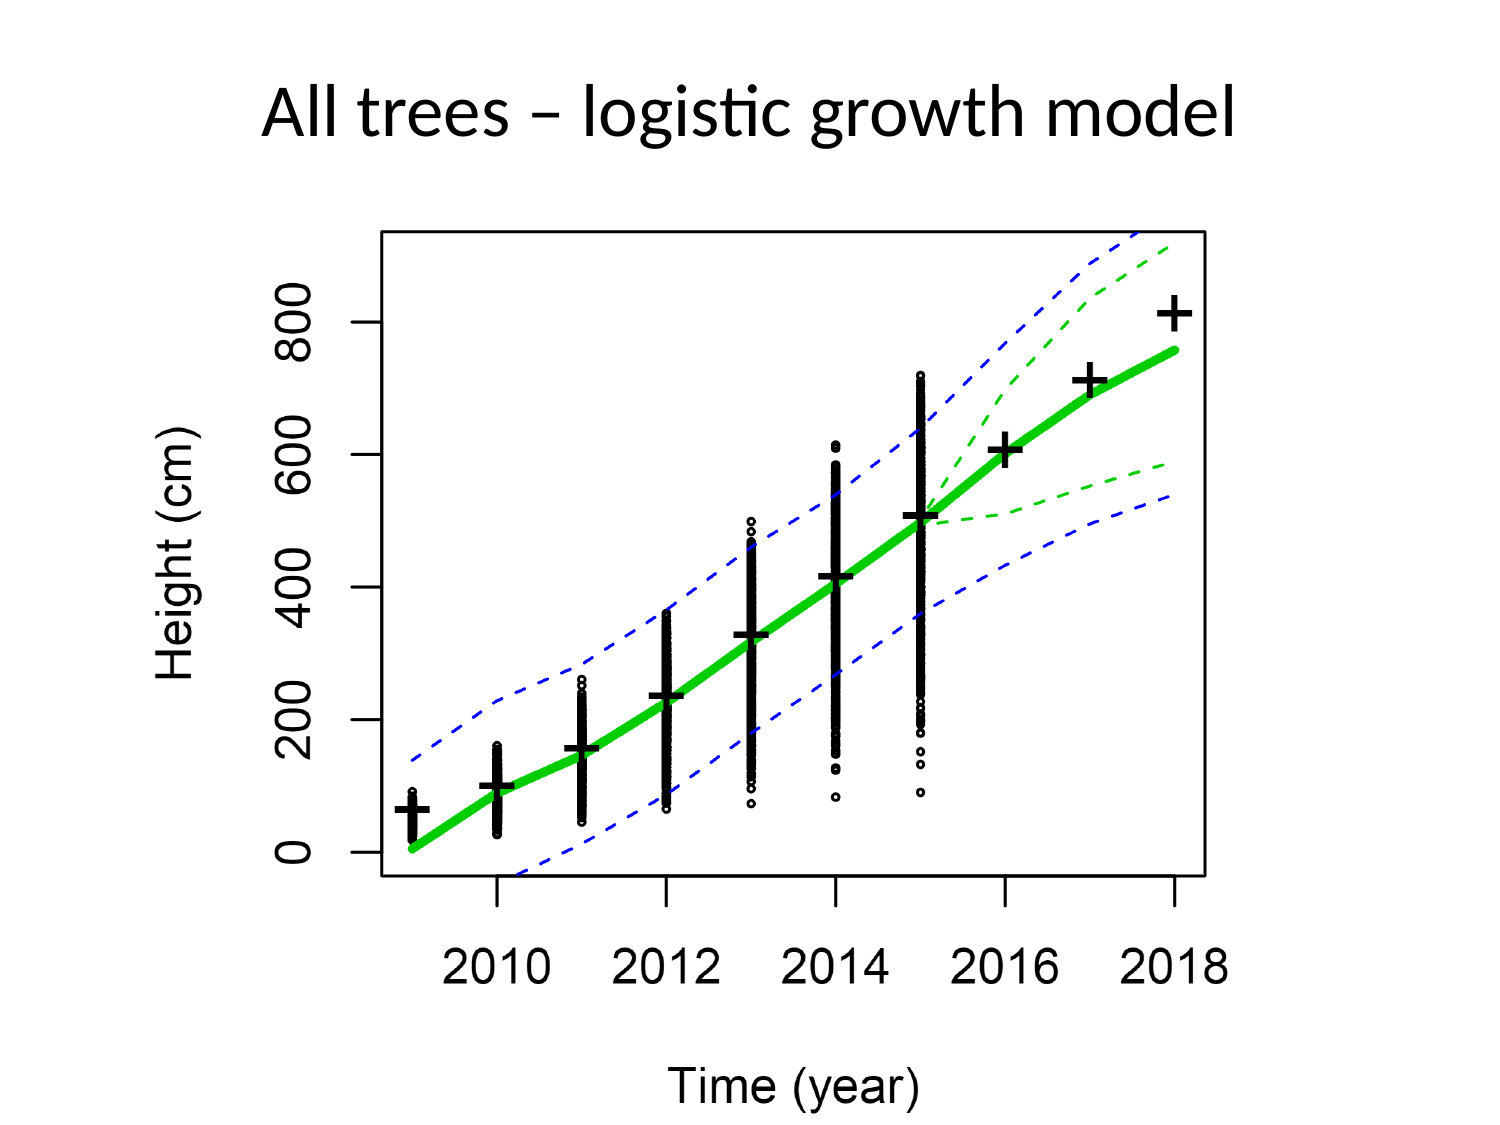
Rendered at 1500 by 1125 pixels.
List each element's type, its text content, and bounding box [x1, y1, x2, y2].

picture [137, 212, 1251, 1125]
title All trees – logistic growth model [75, 12, 1425, 200]
